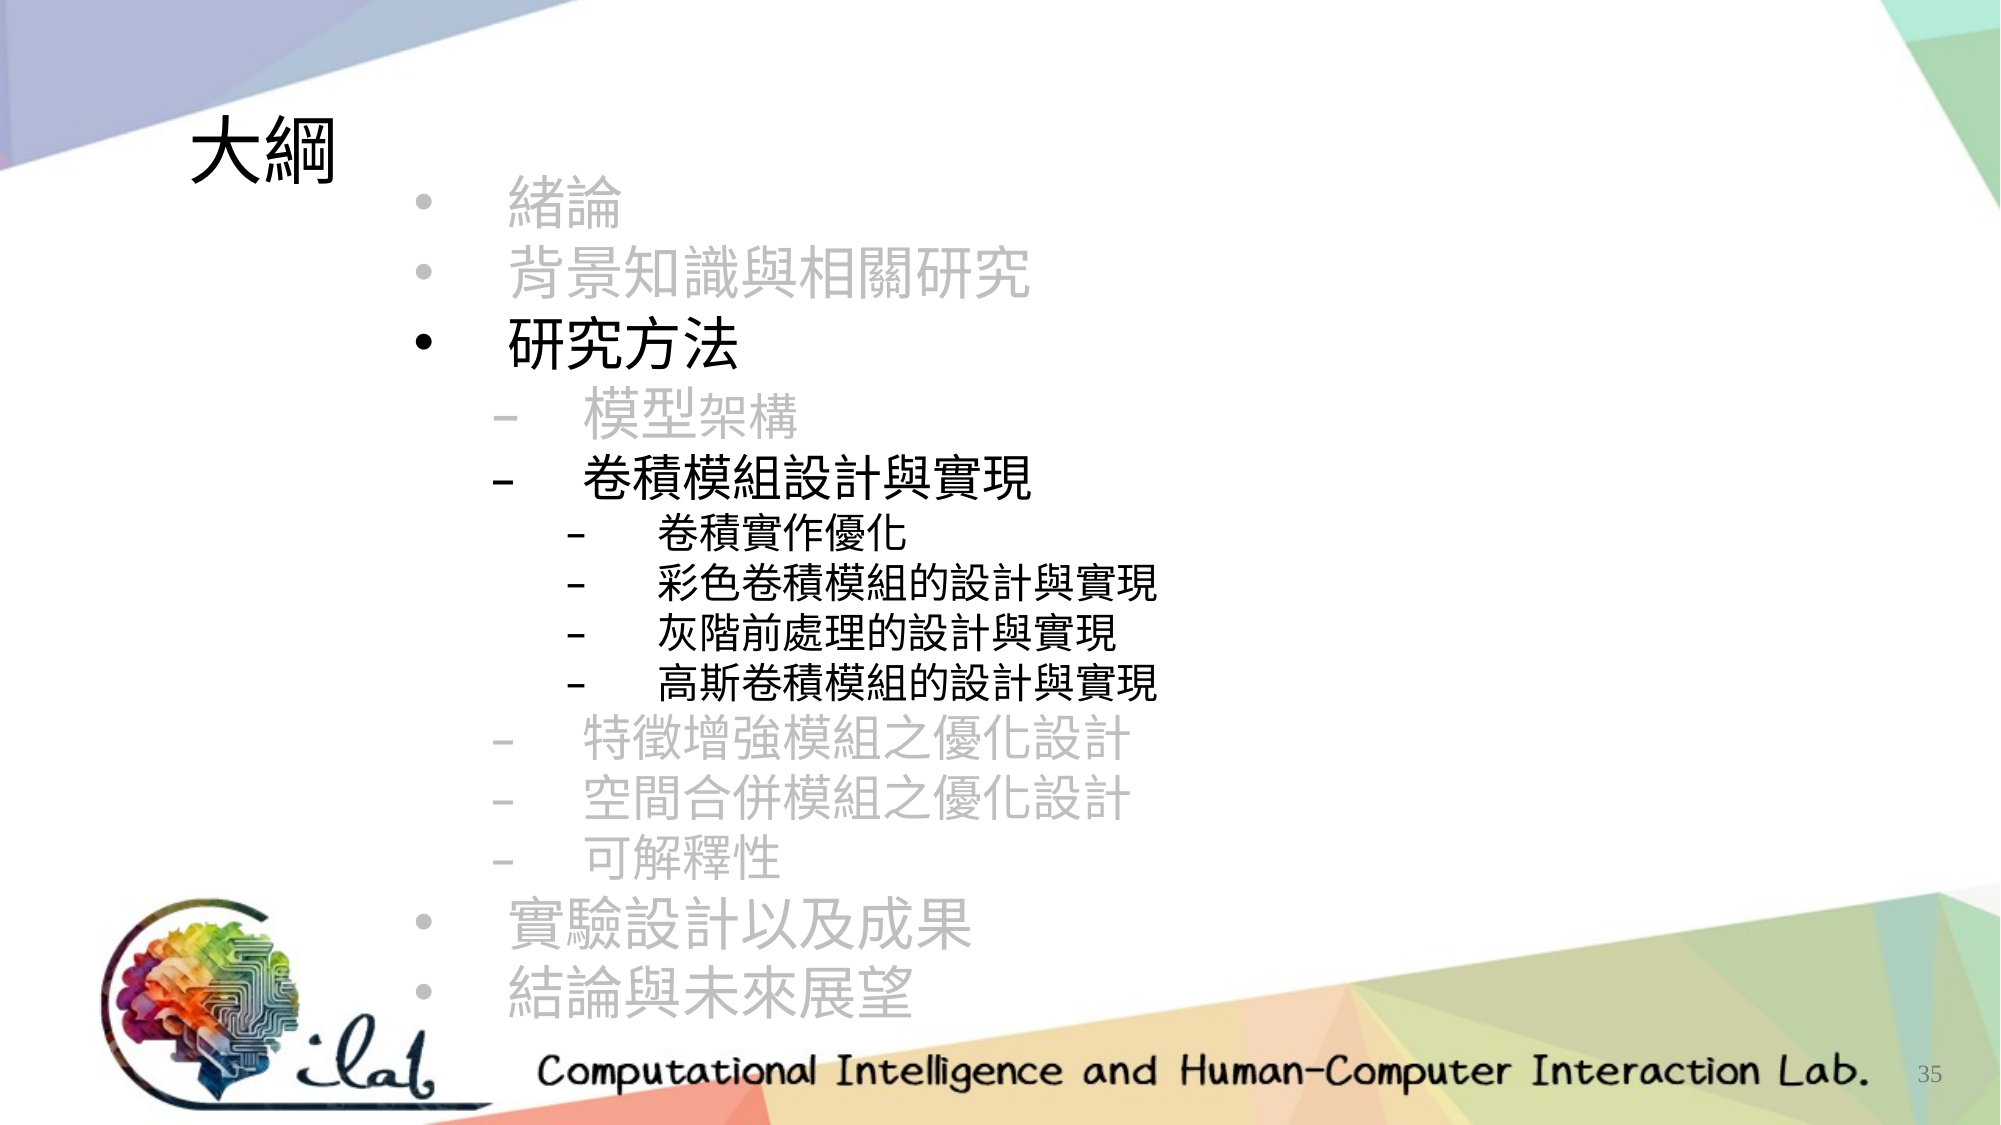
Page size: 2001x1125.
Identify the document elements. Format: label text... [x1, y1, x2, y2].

picture [0, 0, 2001, 1125]
text_box 大綱 [114, 96, 412, 201]
slide_number 35 [1507, 1042, 1958, 1103]
text_box 緒論 背景知識與相關研究 研究方法 模型架構 卷積模組設計與實現 卷積實作優化 彩色卷積模組的設計與實現 灰階前處理的設計與實現 高斯卷積模組的設計與實現 特徵增強模組之優化設計 空間合併模組之優化設計 可解釋性 實驗設計以及成果 結論與未來展望 [398, 159, 1498, 1034]
